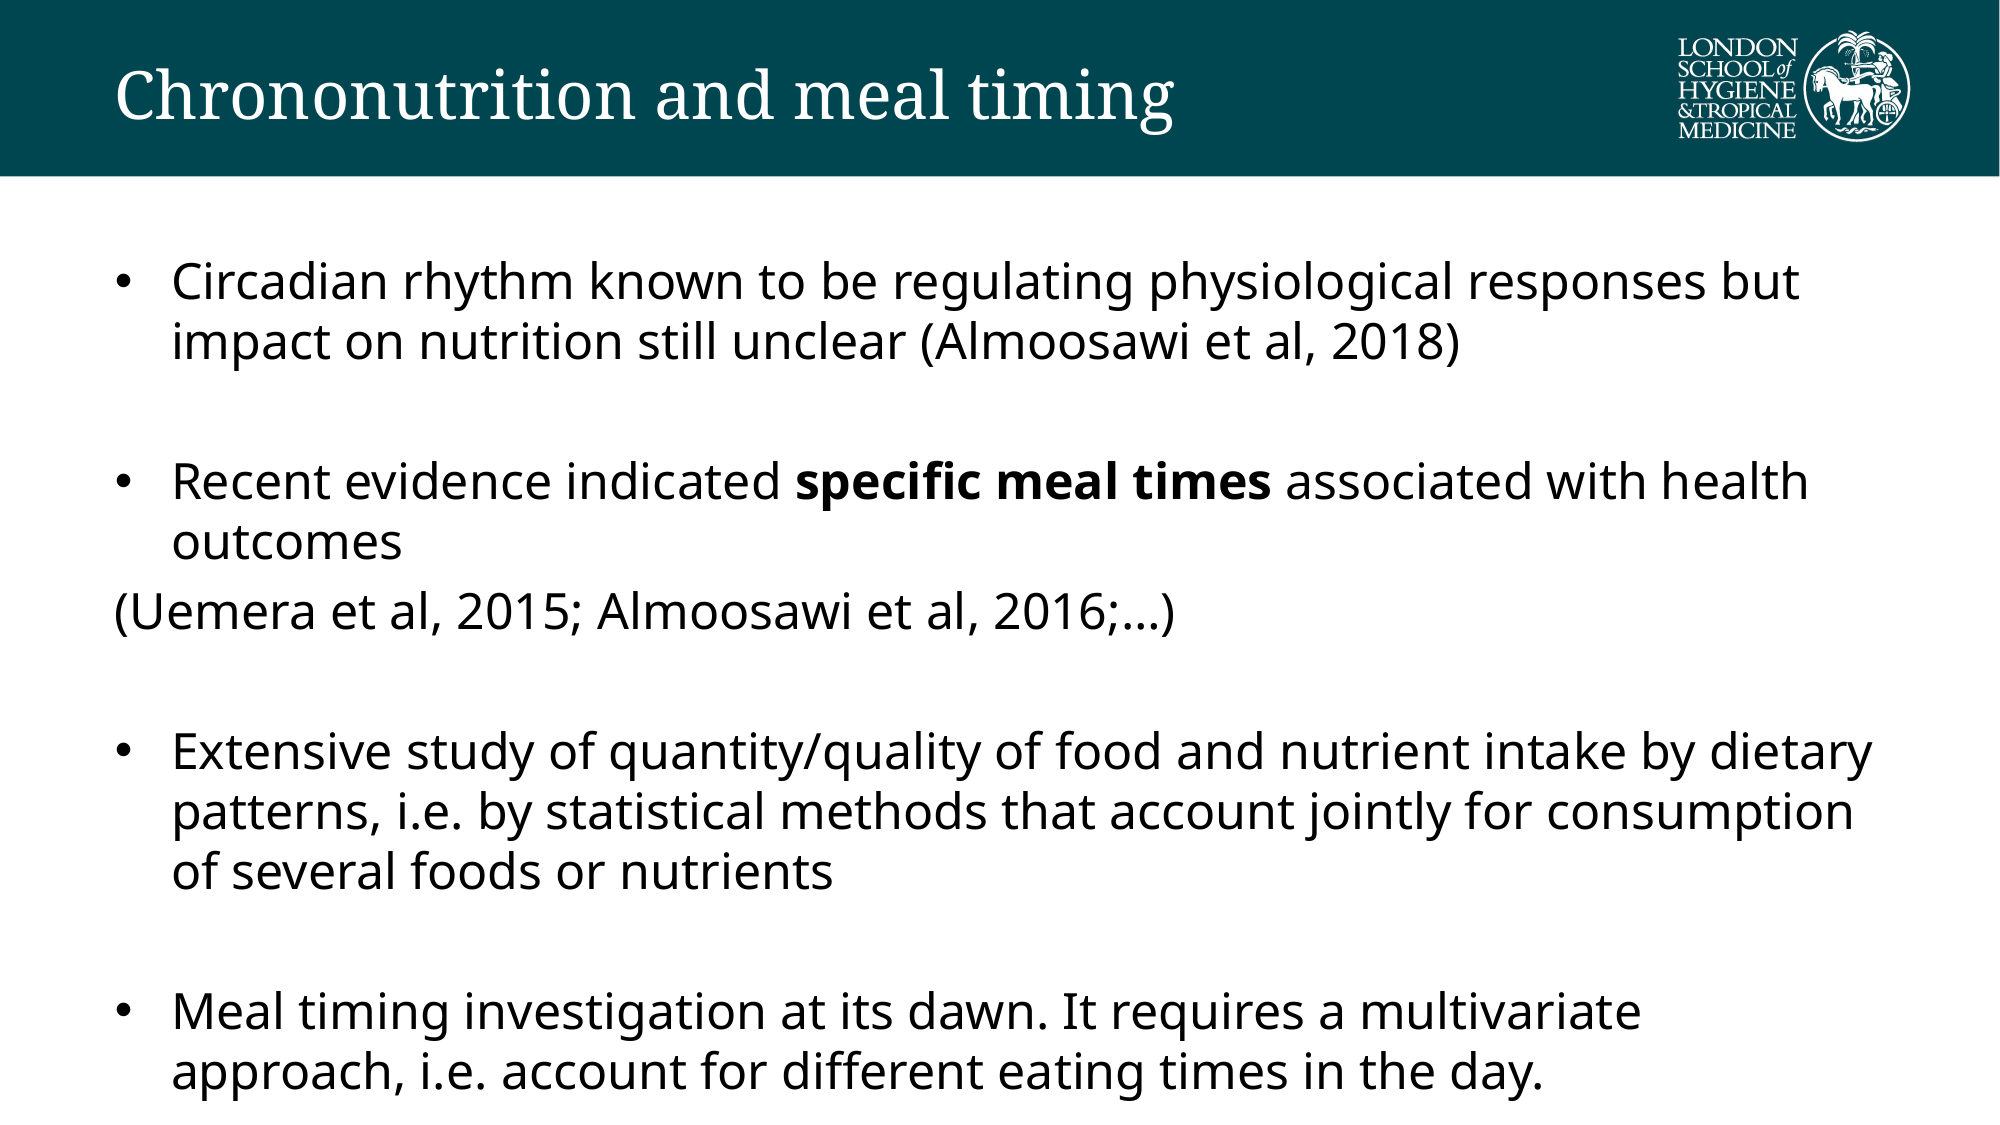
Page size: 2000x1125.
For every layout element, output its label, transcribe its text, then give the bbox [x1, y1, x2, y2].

title Chrononutrition and meal timing [99, 45, 1641, 148]
picture [0, 0, 2000, 1125]
list Circadian rhythm known to be regulating physiological responses but impact on nutrition still unclear (Almoosawi et al, 2018) Recent evidence indicated specific meal times associated with health outcomes (Uemera et al, 2015; Almoosawi et al, 2016;…) Extensive study of quantity/quality of food and nutrient intake by dietary patterns, i.e. by statistical methods that account jointly for consumption of several foods or nutrients Meal timing investigation at its dawn. It requires a multivariate approach, i.e. account for different eating times in the day. [99, 242, 1900, 1034]
